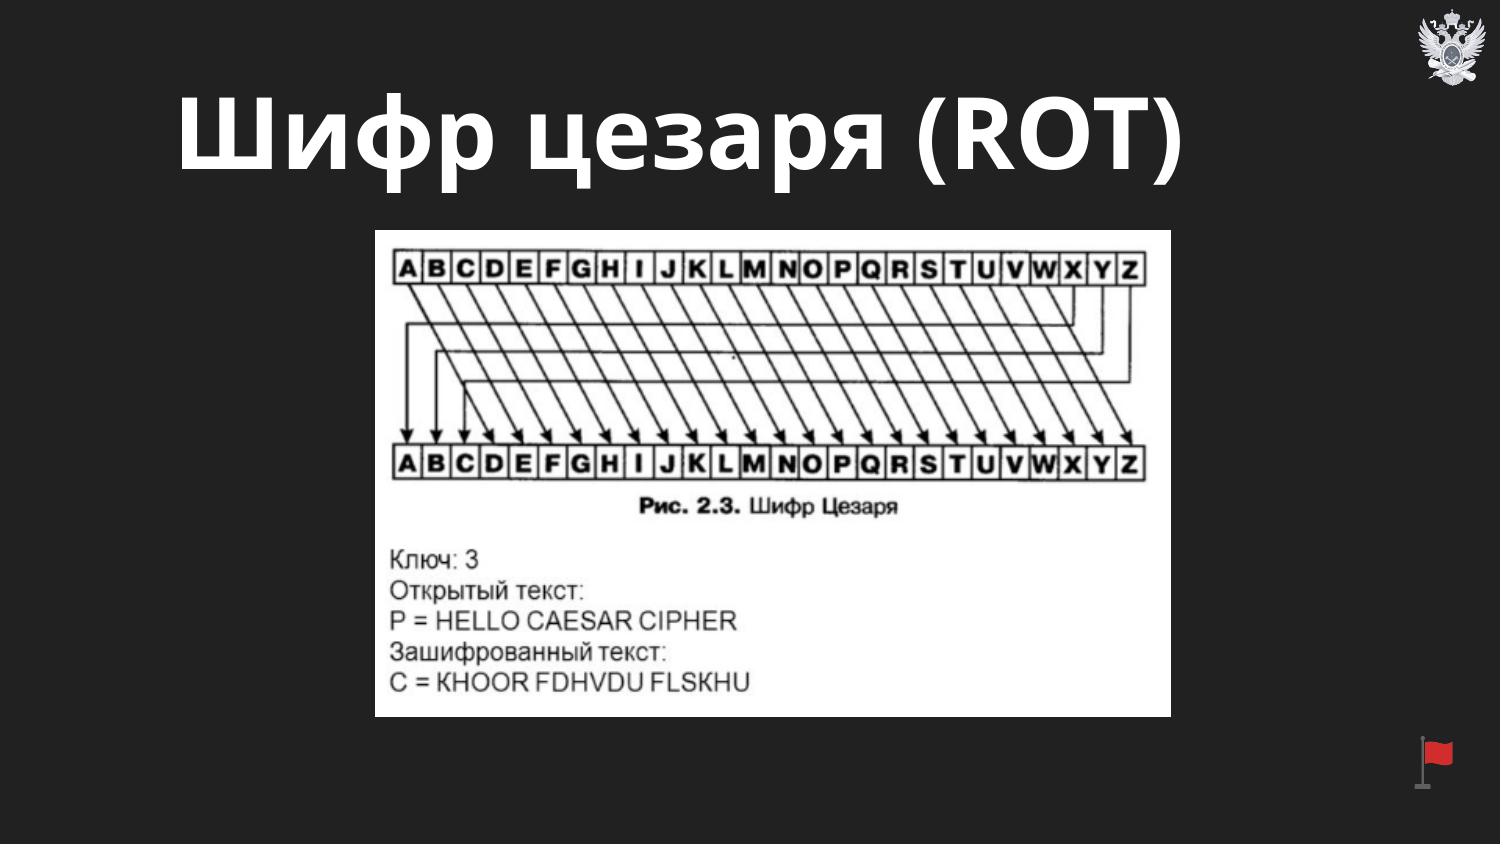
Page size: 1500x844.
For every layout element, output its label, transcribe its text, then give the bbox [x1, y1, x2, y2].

title Шифр цезаря (ROT) [158, 55, 1387, 205]
picture [1397, 726, 1470, 799]
picture [374, 230, 1171, 717]
picture [1403, 0, 1500, 97]
